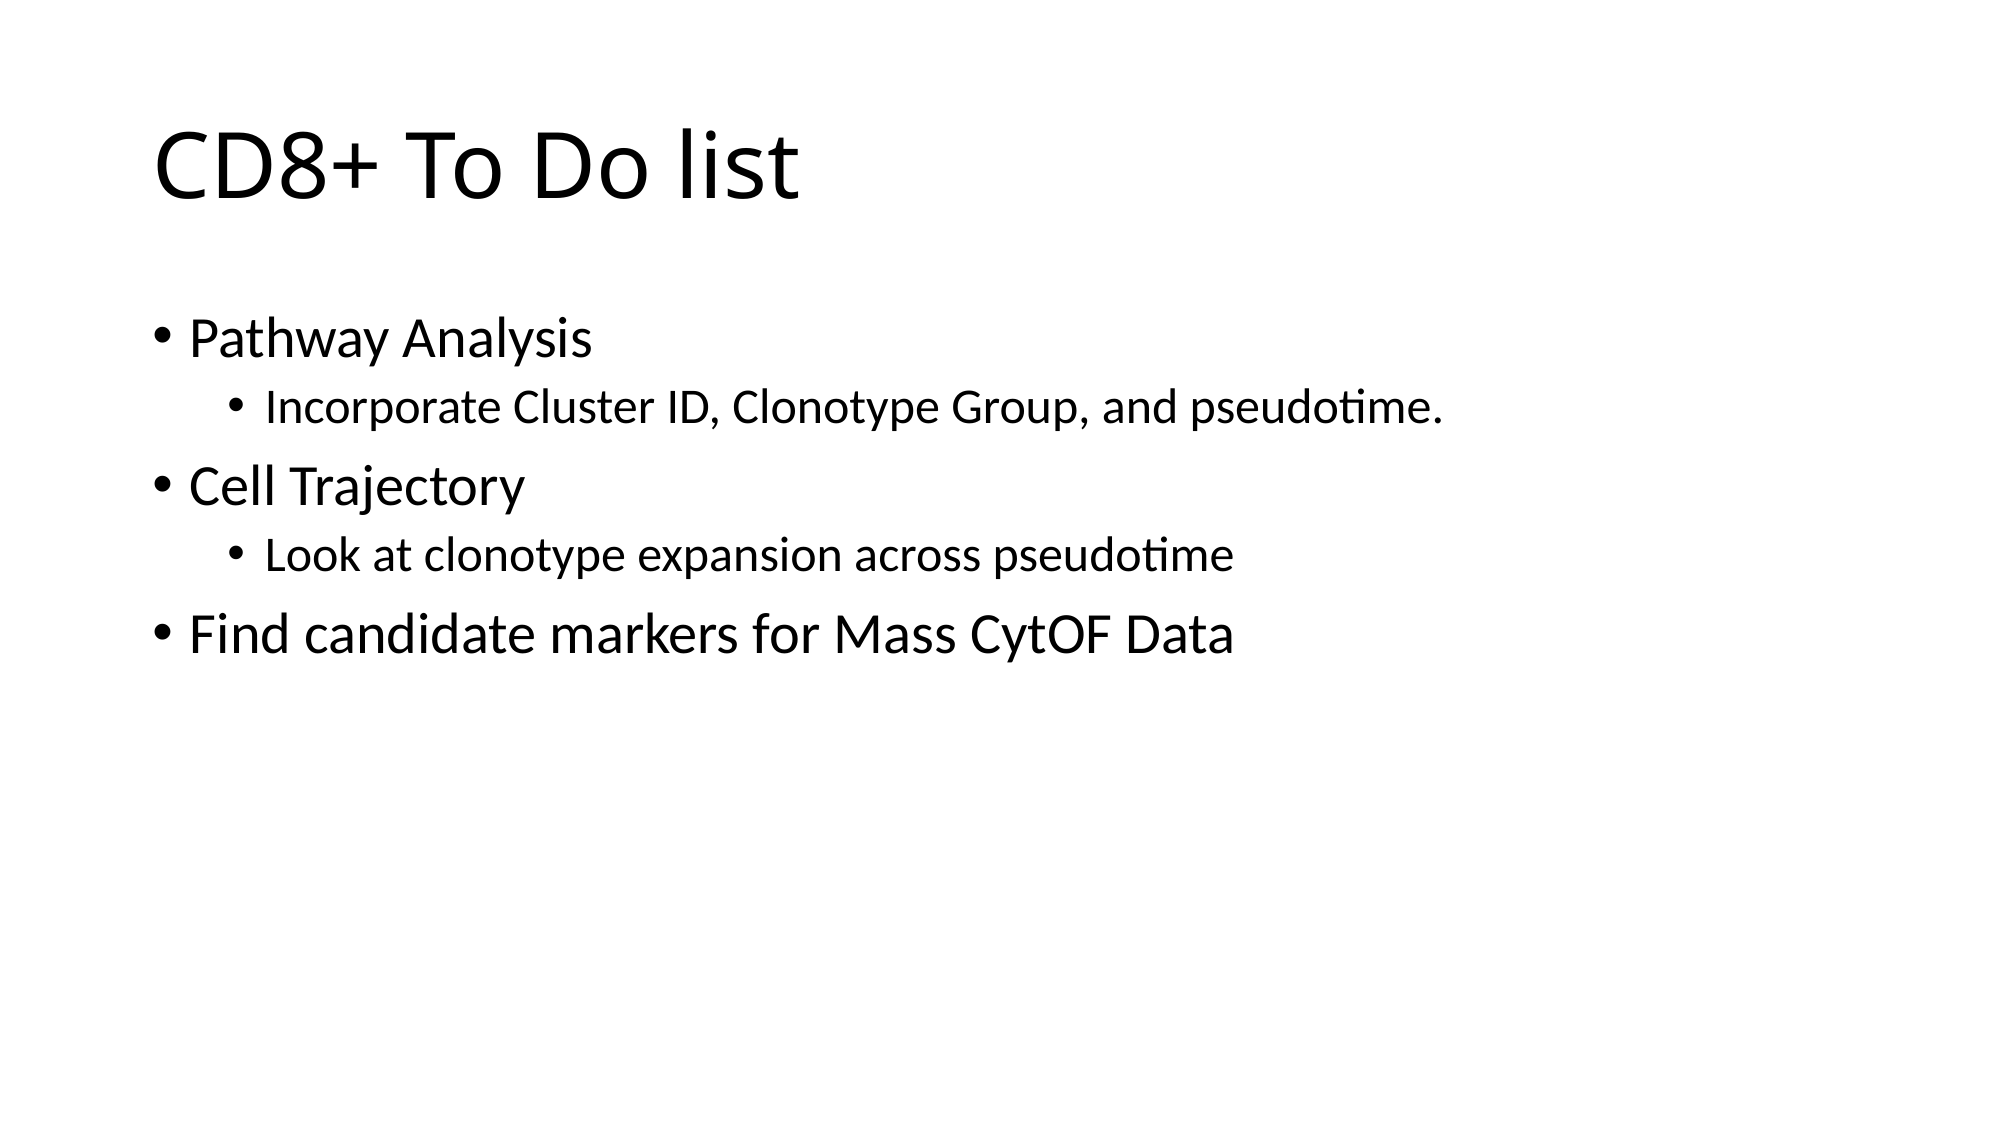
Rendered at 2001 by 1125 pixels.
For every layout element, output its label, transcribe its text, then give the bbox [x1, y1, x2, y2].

title CD8+ To Do list [137, 59, 1863, 278]
list Pathway Analysis Incorporate Cluster ID, Clonotype Group, and pseudotime. Cell Trajectory Look at clonotype expansion across pseudotime Find candidate markers for Mass CytOF Data [137, 299, 1863, 1014]
